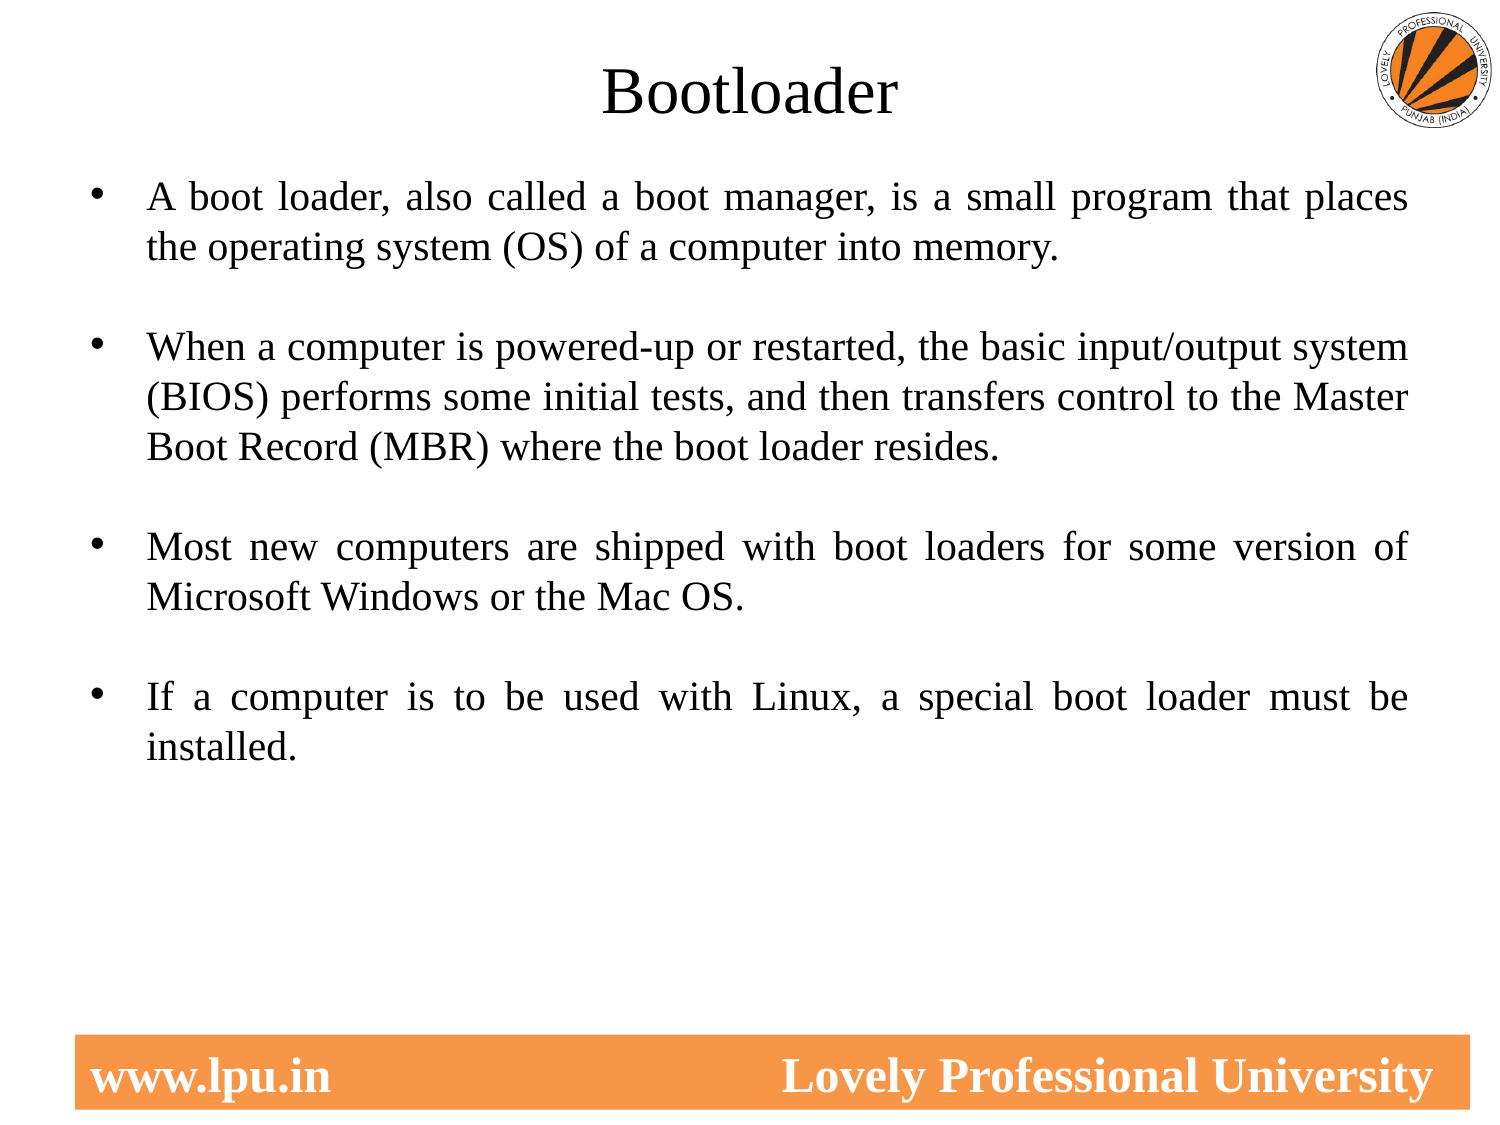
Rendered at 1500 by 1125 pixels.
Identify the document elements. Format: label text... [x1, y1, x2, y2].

title Bootloader [75, 45, 1370, 129]
text_box www.lpu.in Lovely Professional University [75, 1034, 1471, 1110]
picture [1375, 11, 1492, 128]
list A boot loader, also called a boot manager, is a small program that places the operating system (OS) of a computer into memory. When a computer is powered-up or restarted, the basic input/output system (BIOS) performs some initial tests, and then transfers control to the Master Boot Record (MBR) where the boot loader resides. Most new computers are shipped with boot loaders for some version of Microsoft Windows or the Mac OS. If a computer is to be used with Linux, a special boot loader must be installed. [75, 160, 1425, 1005]
